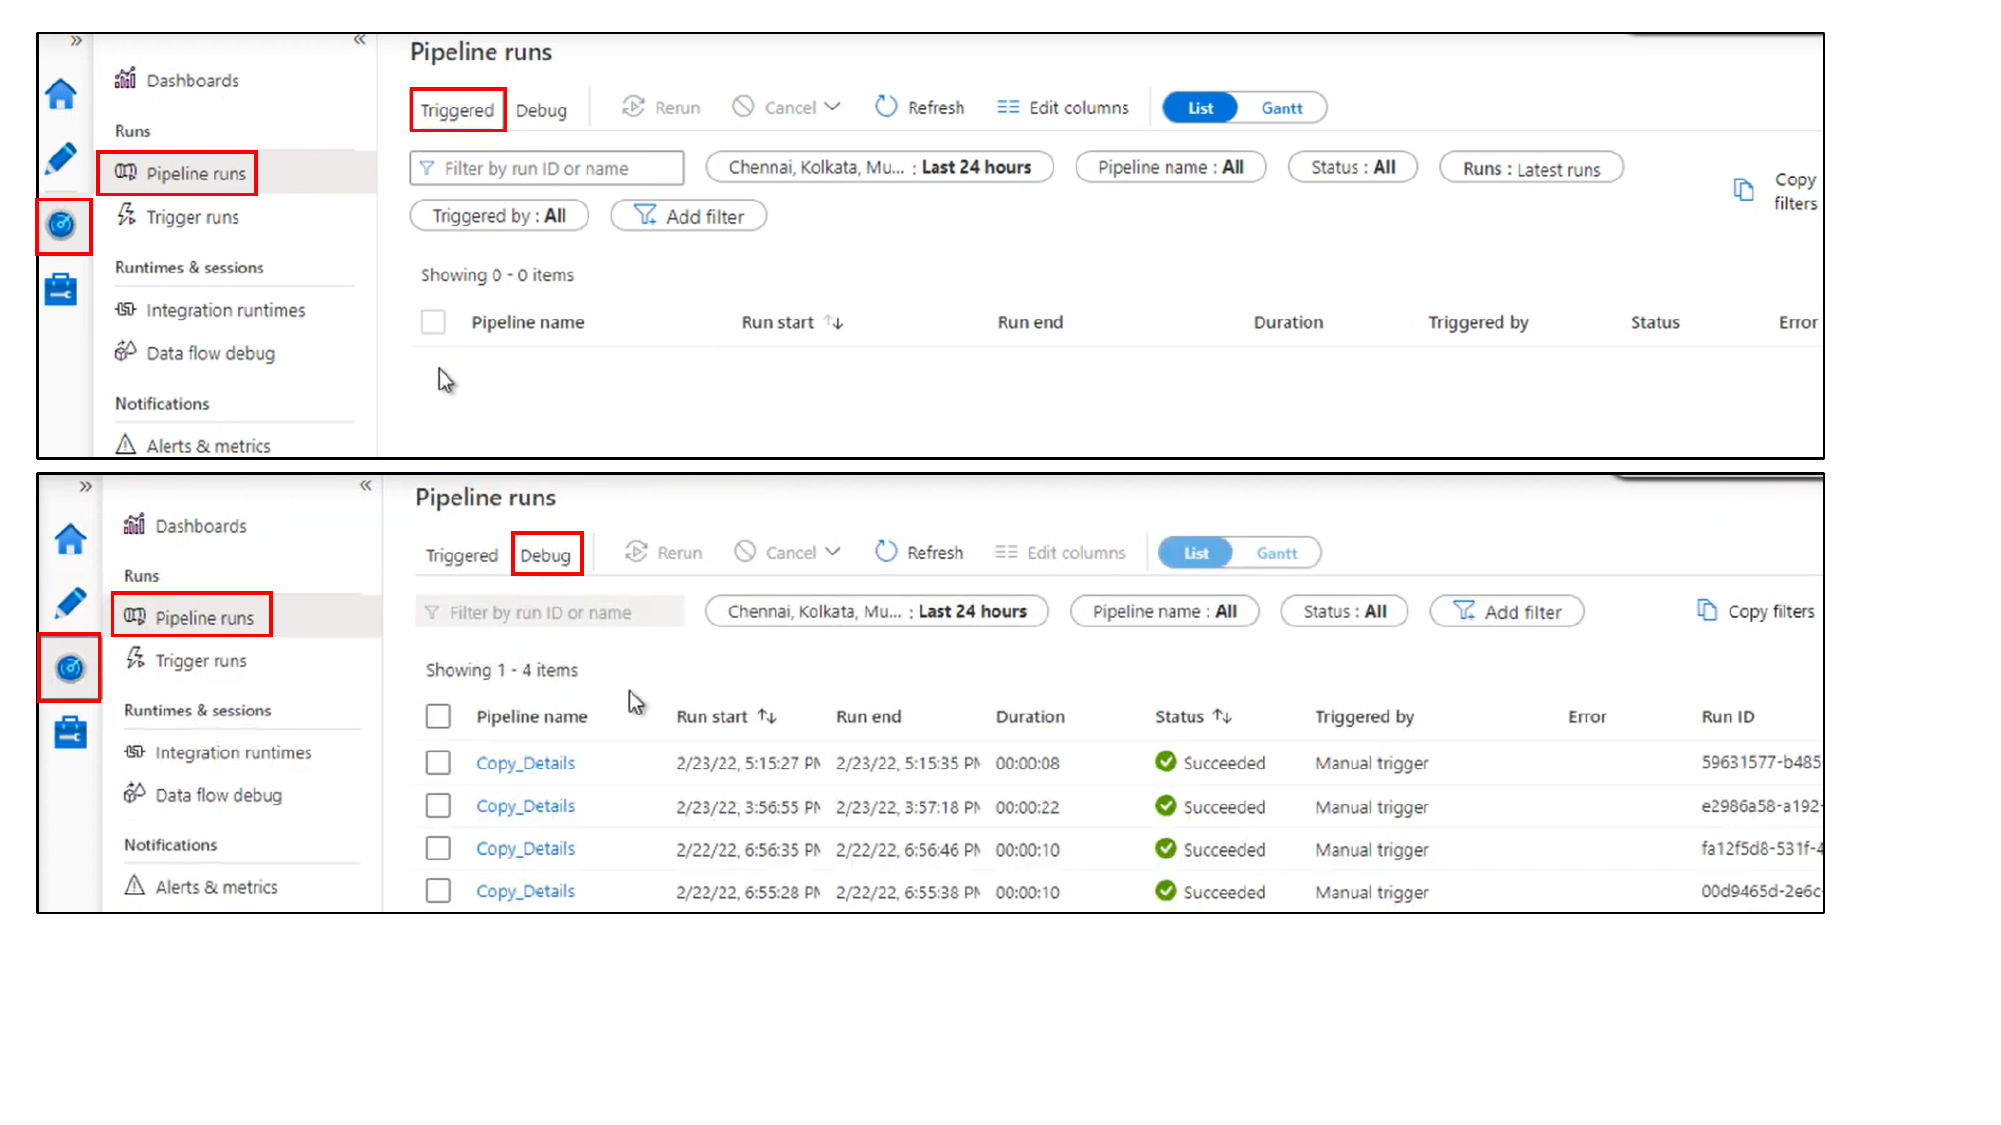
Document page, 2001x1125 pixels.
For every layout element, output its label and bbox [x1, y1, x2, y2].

picture [38, 34, 1823, 458]
picture [38, 474, 1823, 912]
